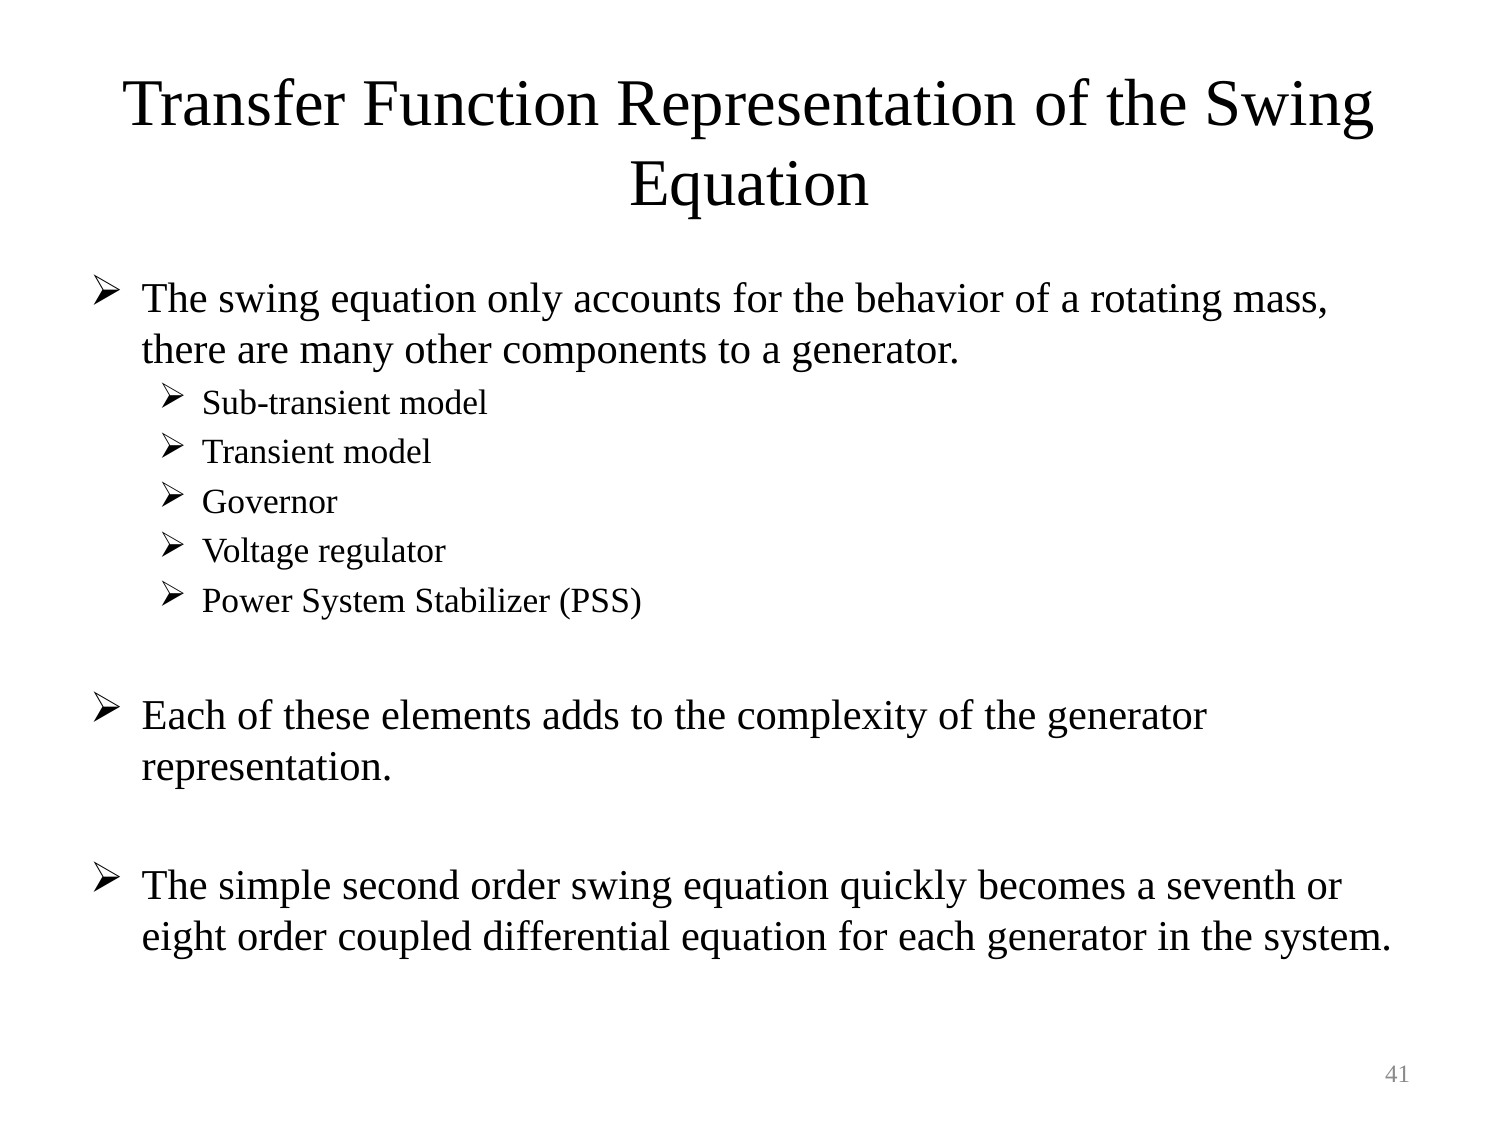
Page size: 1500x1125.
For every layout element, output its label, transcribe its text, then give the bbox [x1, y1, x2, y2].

title Transfer Function Representation of the Swing Equation [75, 45, 1425, 233]
slide_number 41 [1074, 1042, 1425, 1103]
list The swing equation only accounts for the behavior of a rotating mass, there are many other components to a generator. Sub-transient model Transient model Governor Voltage regulator Power System Stabilizer (PSS) Each of these elements adds to the complexity of the generator representation. The simple second order swing equation quickly becomes a seventh or eight order coupled differential equation for each generator in the system. [75, 262, 1425, 1005]
